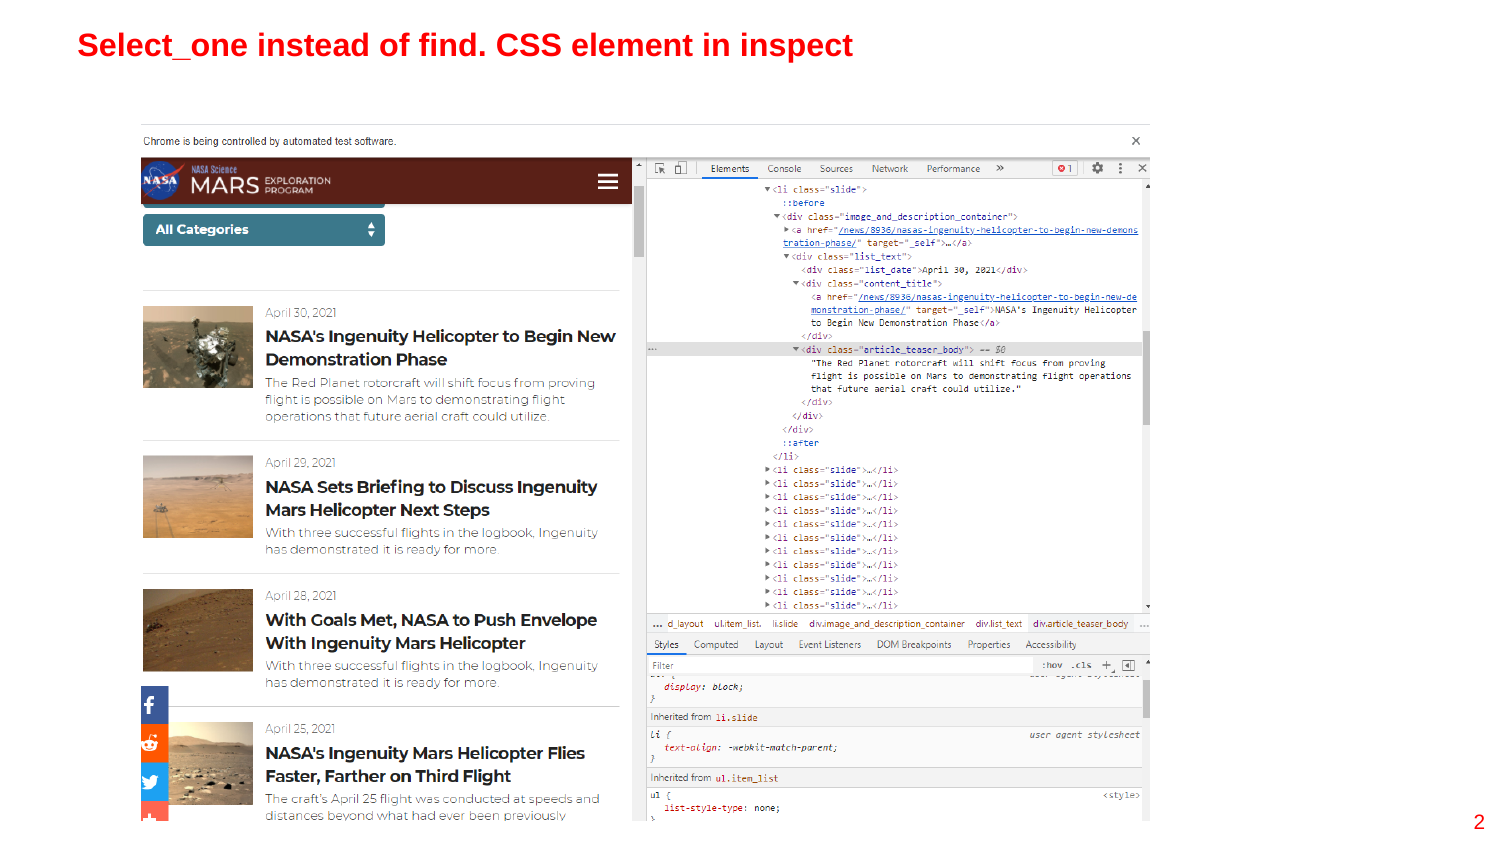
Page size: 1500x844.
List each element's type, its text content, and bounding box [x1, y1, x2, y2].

title Select_one instead of find. CSS element in inspect [62, 16, 1410, 71]
slide_number 2 [1149, 798, 1500, 844]
picture [140, 121, 1151, 822]
